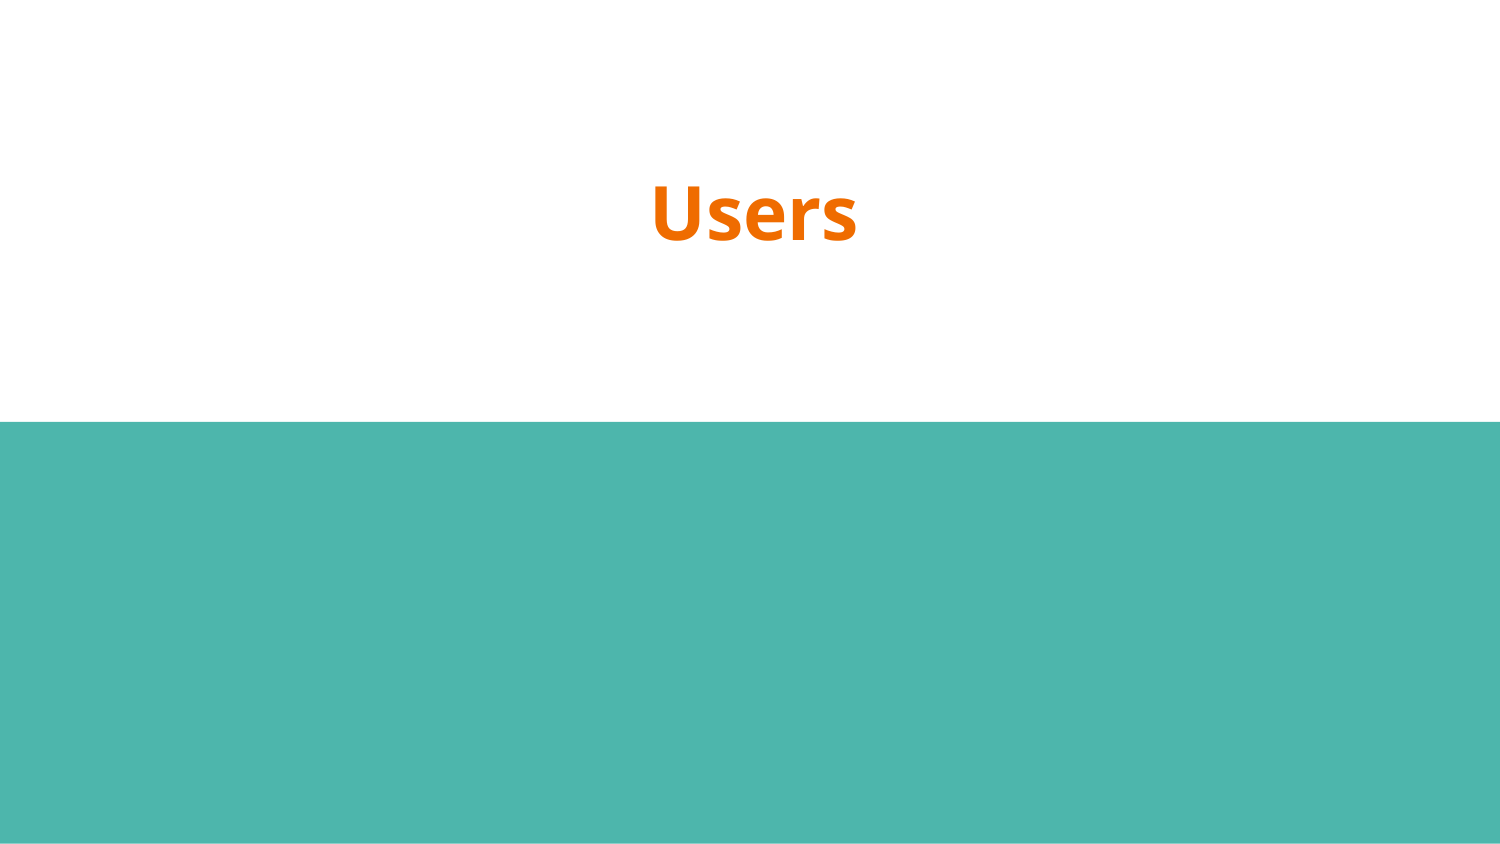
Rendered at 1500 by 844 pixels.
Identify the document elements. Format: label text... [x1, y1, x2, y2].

title Users [51, 133, 1458, 289]
